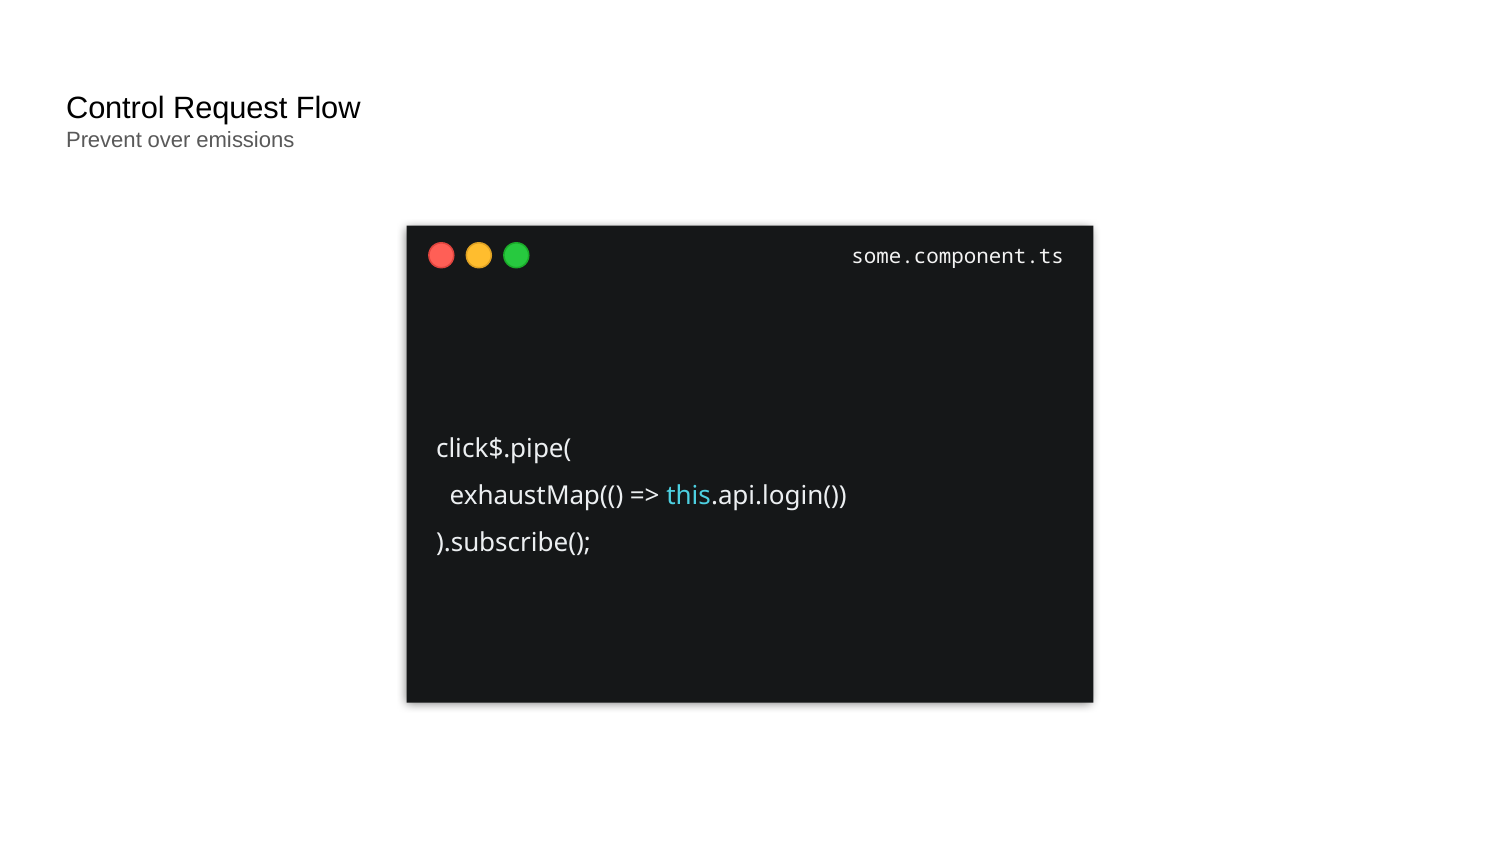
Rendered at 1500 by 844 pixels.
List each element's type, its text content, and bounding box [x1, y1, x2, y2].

text_box [466, 242, 478, 268]
text_box some.component.ts [478, 225, 1094, 285]
text_box [428, 242, 454, 268]
title Control Request Flow Prevent over emissions [51, 72, 1449, 167]
text_box click$.pipe( exhaustMap(() => this.api.login()) ).subscribe(); [406, 284, 1094, 703]
text_box [406, 225, 478, 284]
